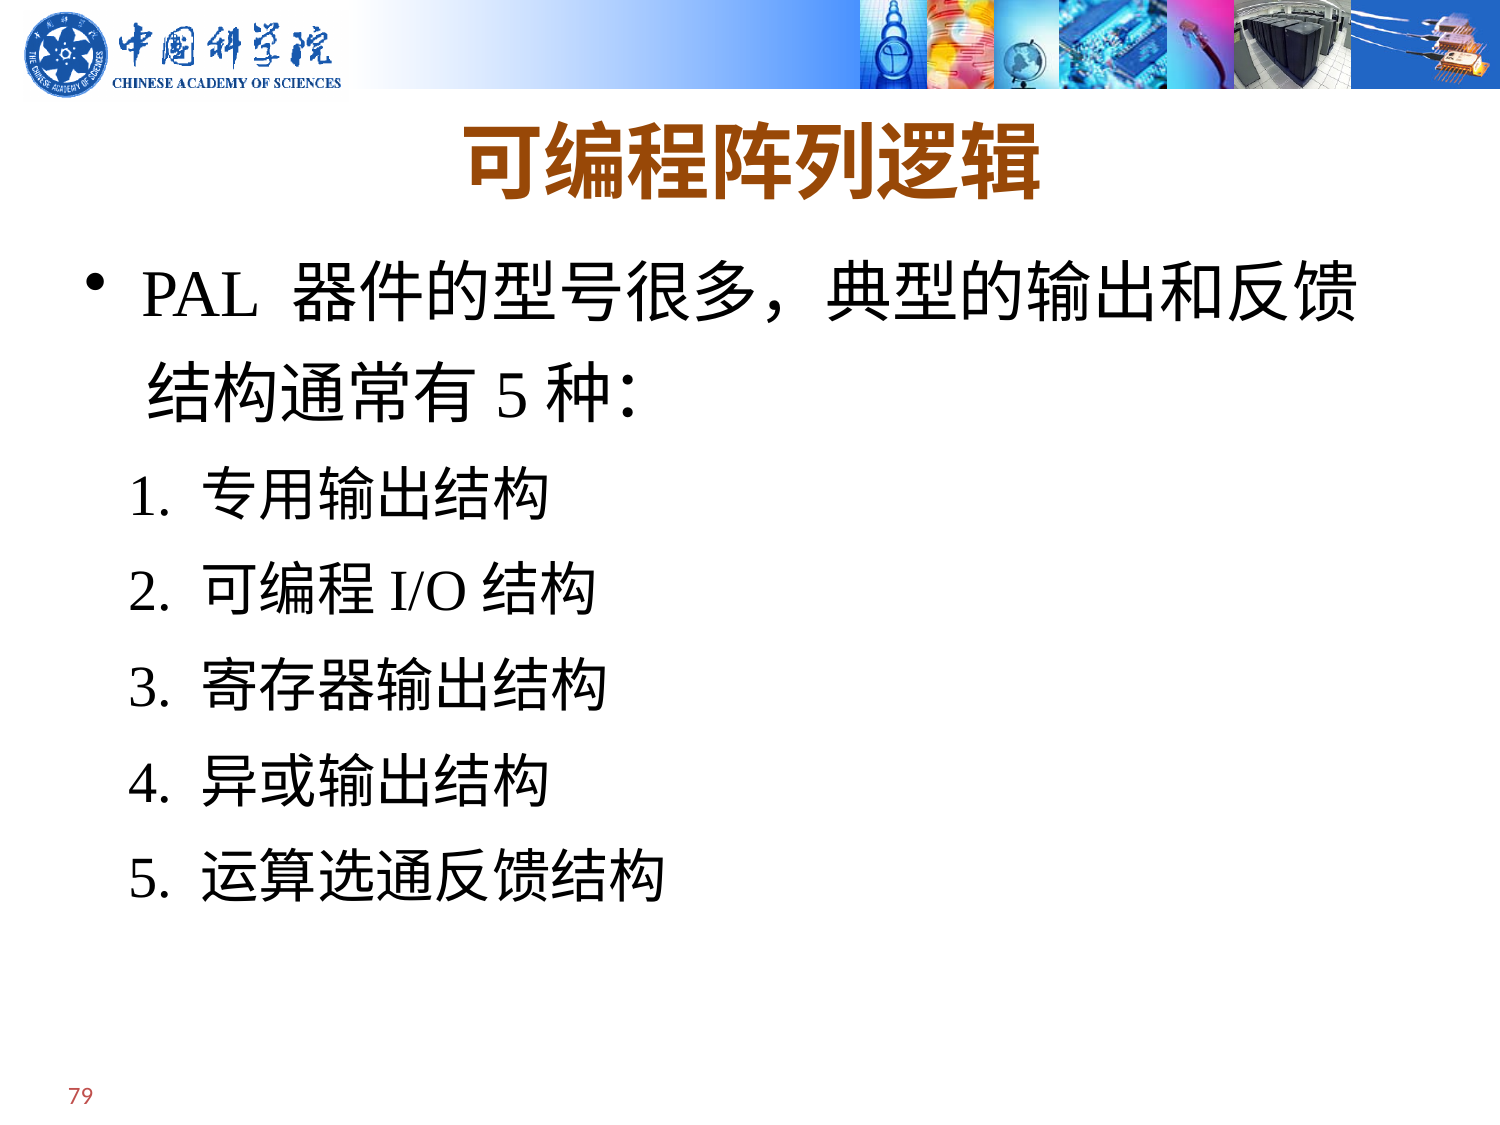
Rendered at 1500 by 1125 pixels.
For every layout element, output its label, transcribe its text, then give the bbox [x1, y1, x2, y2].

list PAL 器件的型号很多，典型的输出和反馈 结构通常有5种： 1. 专用输出结构 2. 可编程I/O结构 3. 寄存器输出结构 4. 异或输出结构 5. 运算选通反馈结构 [70, 234, 1461, 937]
picture [23, 10, 349, 102]
title 可编程阵列逻辑 [76, 101, 1427, 232]
picture [860, 0, 1500, 89]
